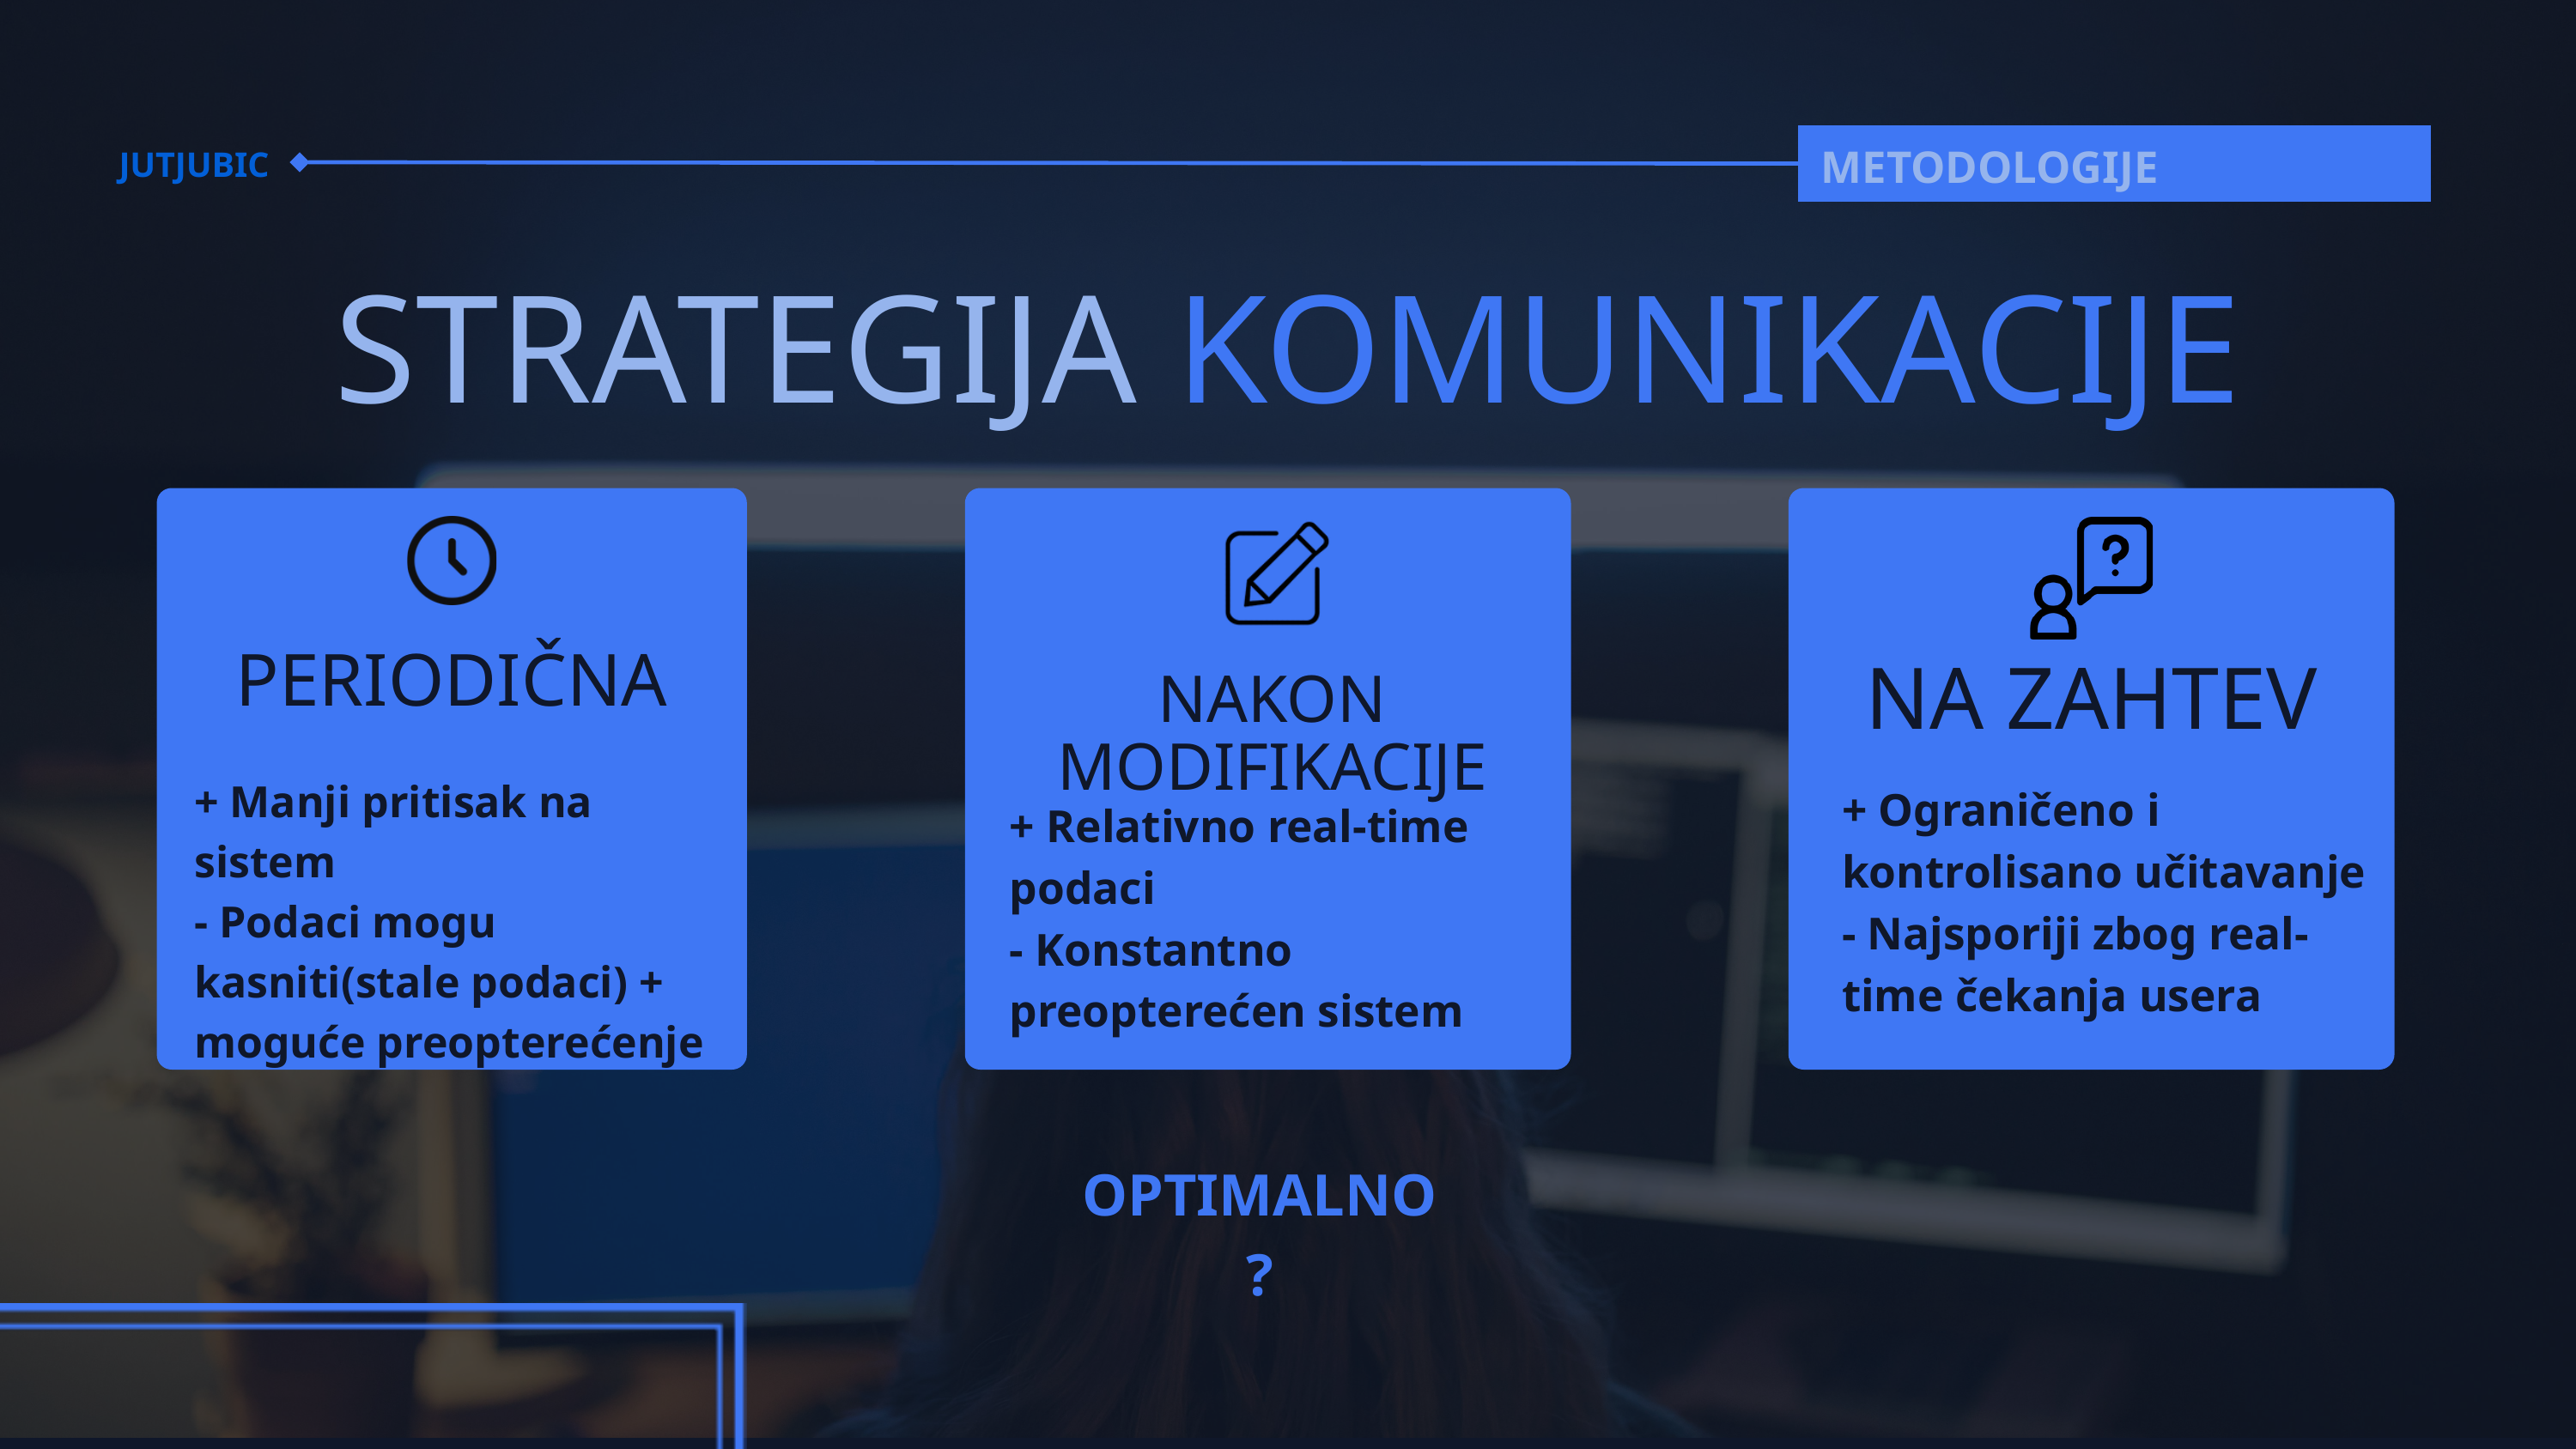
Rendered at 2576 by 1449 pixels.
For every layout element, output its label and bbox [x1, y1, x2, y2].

text_box [0, 0, 2576, 1438]
text_box [1797, 124, 2432, 203]
text_box [156, 488, 748, 1070]
text_box [1788, 488, 2395, 1070]
text_box [964, 488, 1571, 1070]
